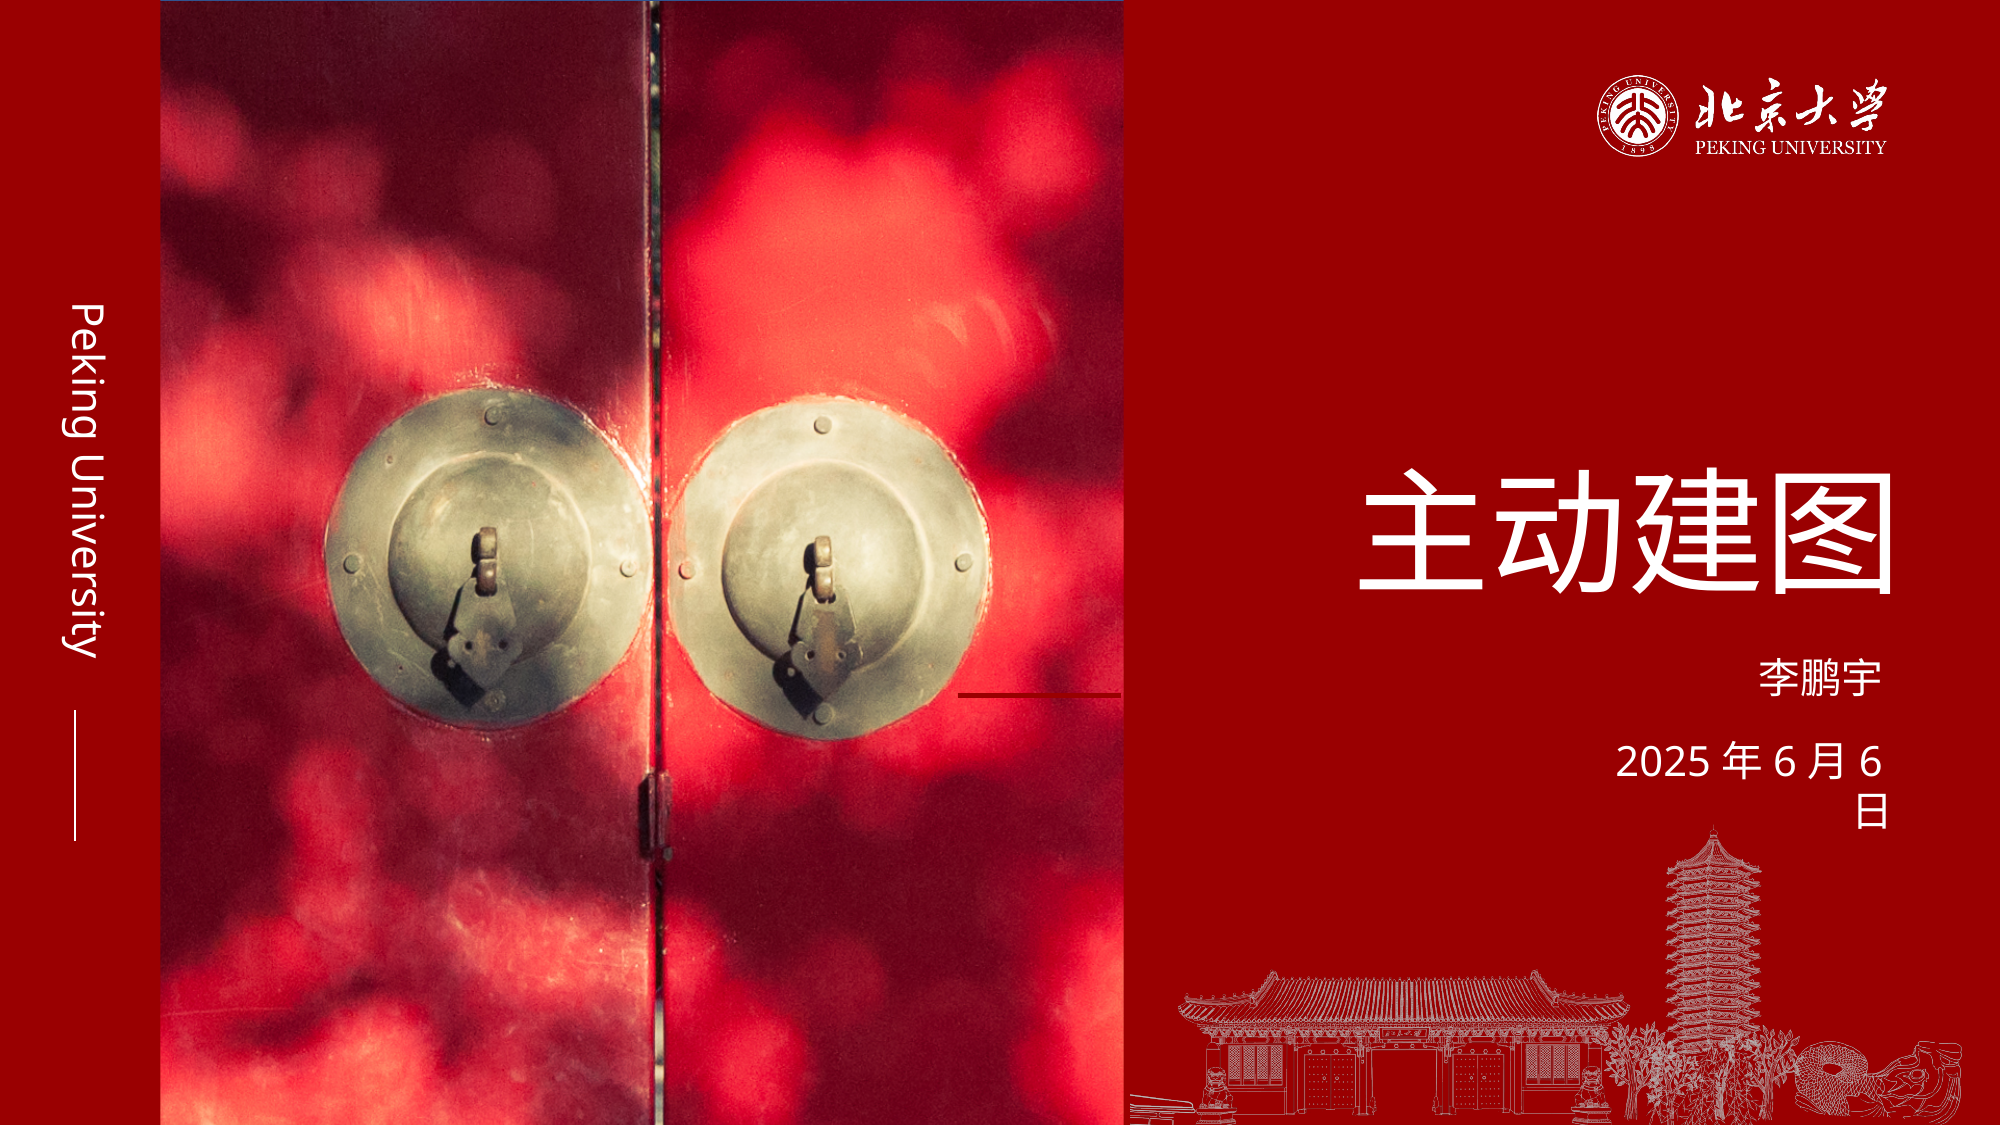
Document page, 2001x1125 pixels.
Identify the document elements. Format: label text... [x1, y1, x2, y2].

text_box [0, 0, 161, 1125]
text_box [40, 286, 124, 841]
text_box 2025年6月6日 [1561, 727, 1908, 792]
picture [1597, 75, 1887, 157]
text_box 主动建图 [935, 438, 1917, 619]
picture [1129, 792, 2001, 1125]
text_box [1123, 0, 2000, 1125]
text_box 李鹏宇 [1474, 644, 1908, 710]
text_box [161, 0, 1123, 1125]
